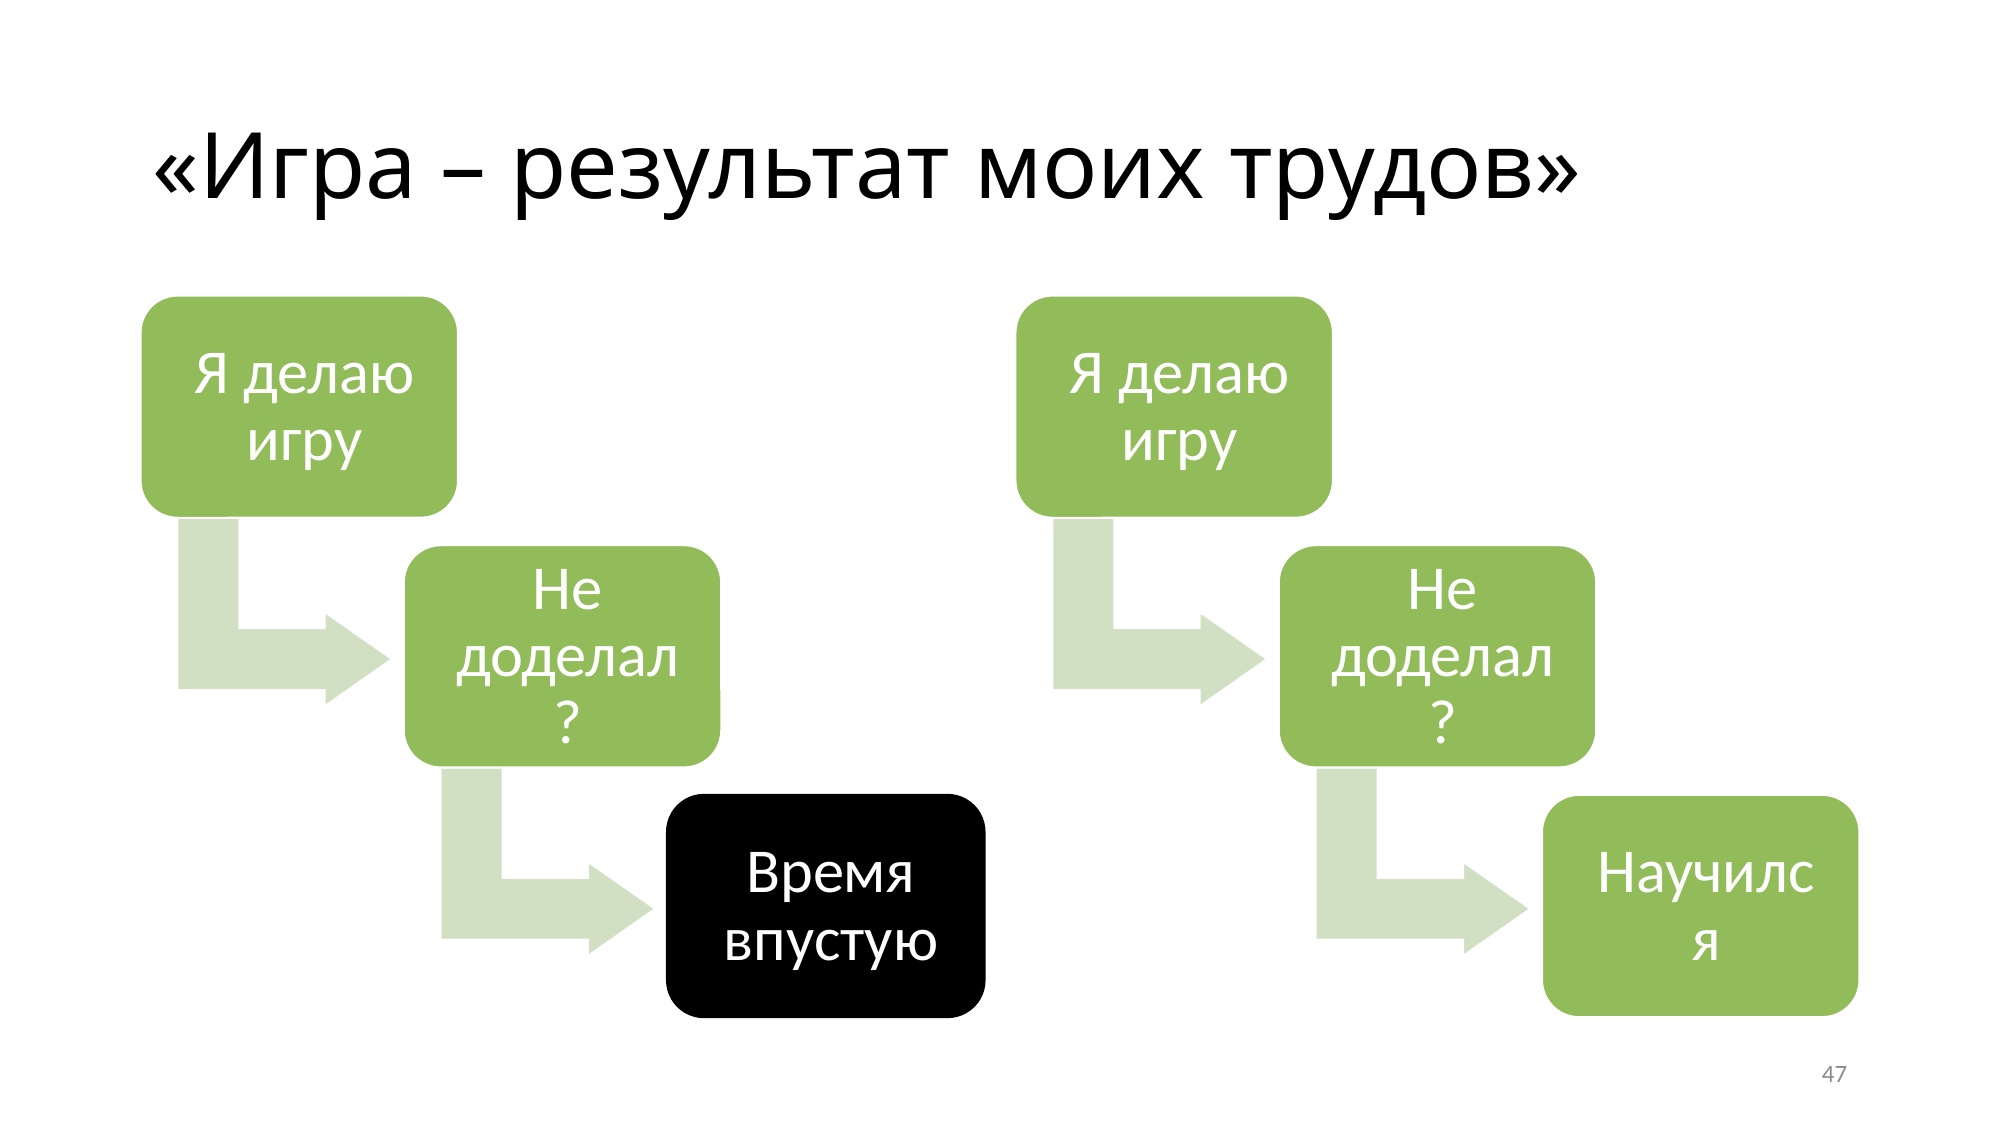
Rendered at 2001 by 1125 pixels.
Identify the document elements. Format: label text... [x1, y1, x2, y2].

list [137, 299, 988, 1014]
title «Игра – результат моих трудов» [137, 59, 1863, 278]
slide_number 47 [1412, 1042, 1863, 1103]
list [1012, 299, 1863, 1014]
